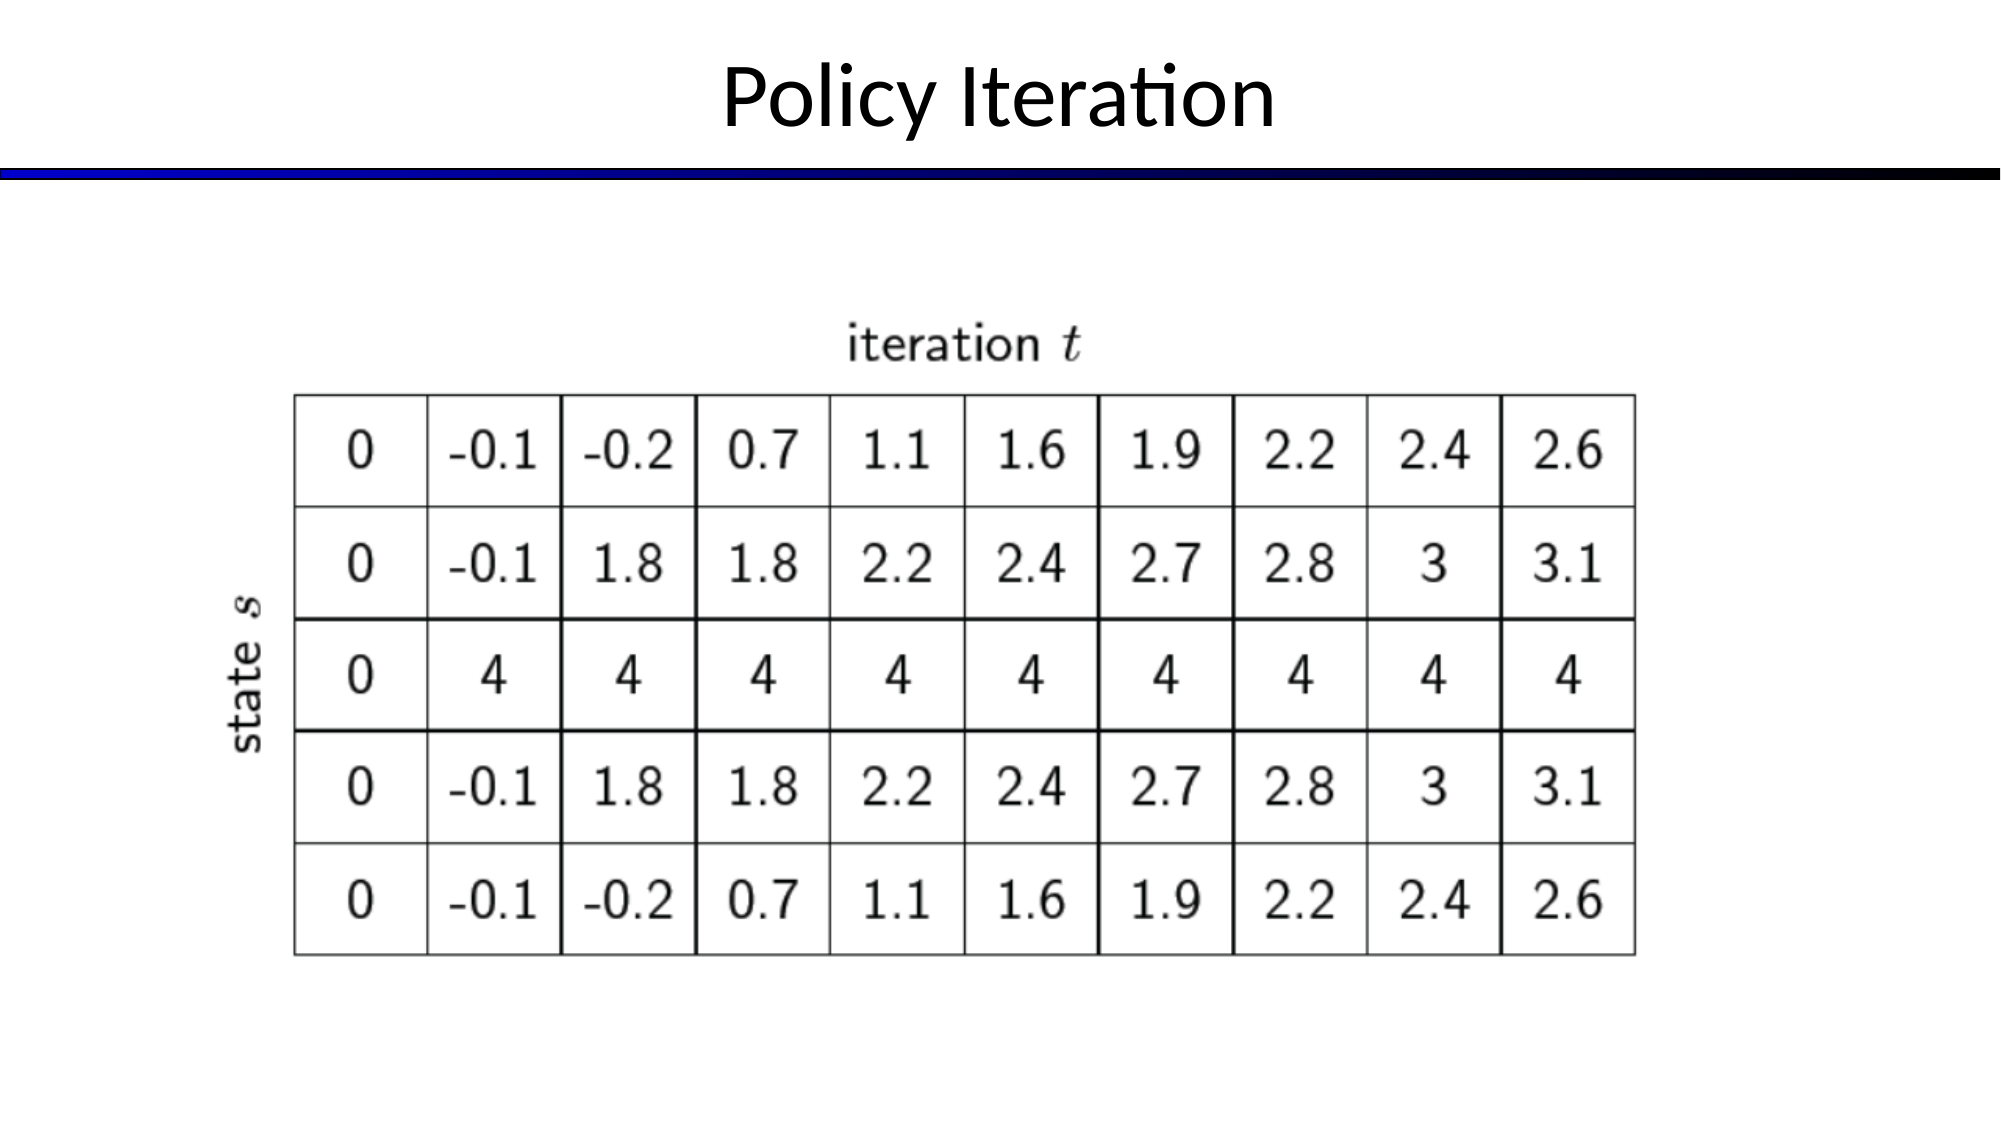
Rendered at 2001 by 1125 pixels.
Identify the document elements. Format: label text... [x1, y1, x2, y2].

picture [199, 249, 1702, 999]
title Policy Iteration [0, 0, 2000, 184]
